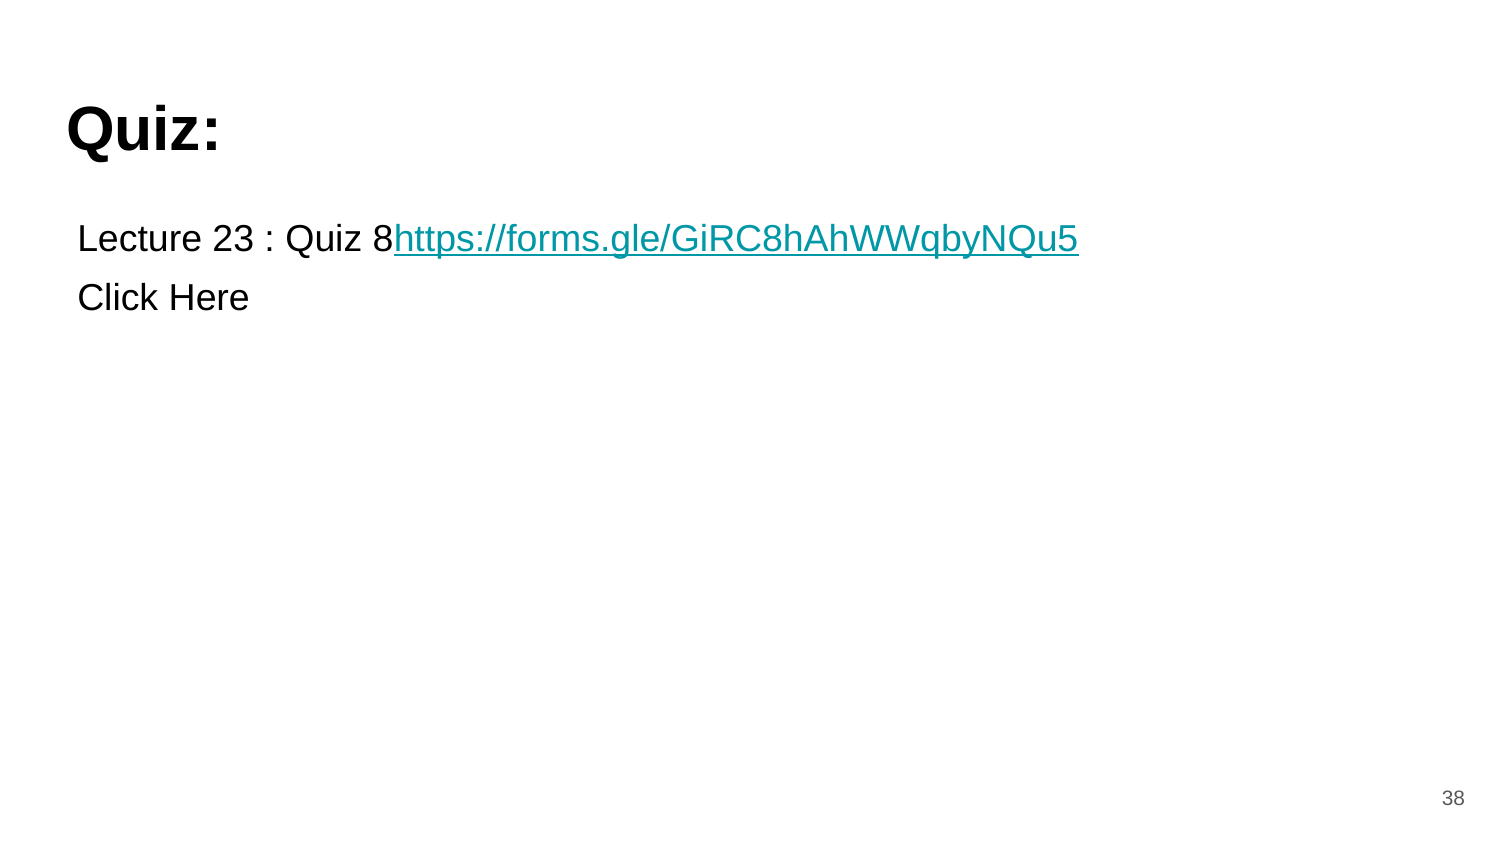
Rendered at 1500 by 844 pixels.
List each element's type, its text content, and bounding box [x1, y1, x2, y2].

slide_number ‹#› [1389, 764, 1480, 830]
list Lecture 23 : Quiz 8 https://forms.gle/GiRC8hAhWWqbyNQu5 Click Here [42, 185, 1462, 830]
title Quiz: [51, 72, 1449, 167]
